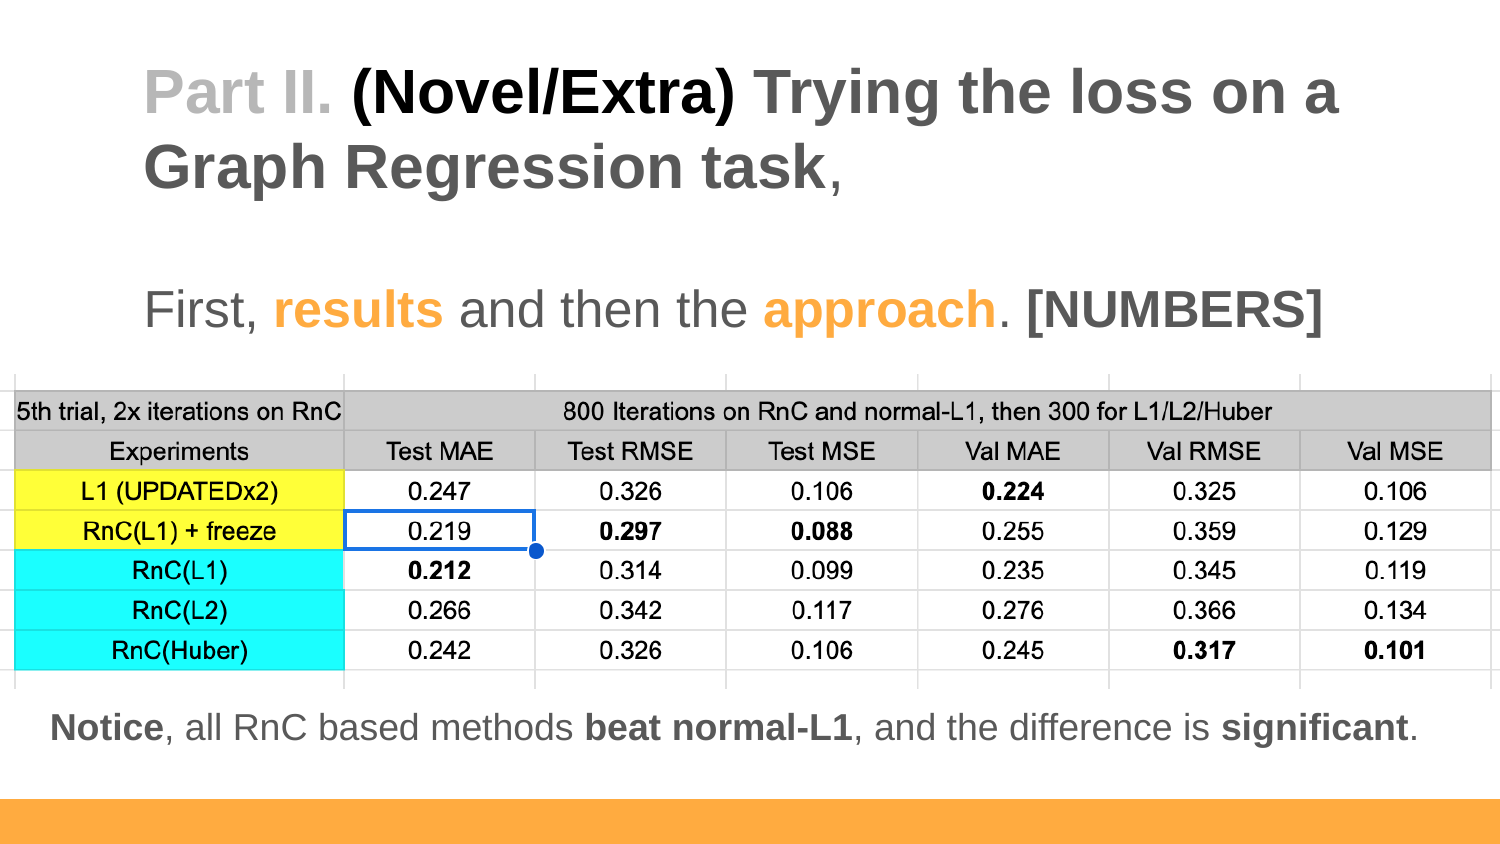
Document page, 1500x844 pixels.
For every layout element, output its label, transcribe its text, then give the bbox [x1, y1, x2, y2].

text_box [0, 799, 1500, 844]
picture [0, 374, 1500, 689]
text_box Notice, all RnC based methods beat normal-L1, and the difference is significant. [34, 696, 1467, 764]
text_box Part II. (Novel/Extra) Trying the loss on a Graph Regression task, First, results and then the approach. [NUMBERS] [128, 35, 1445, 372]
